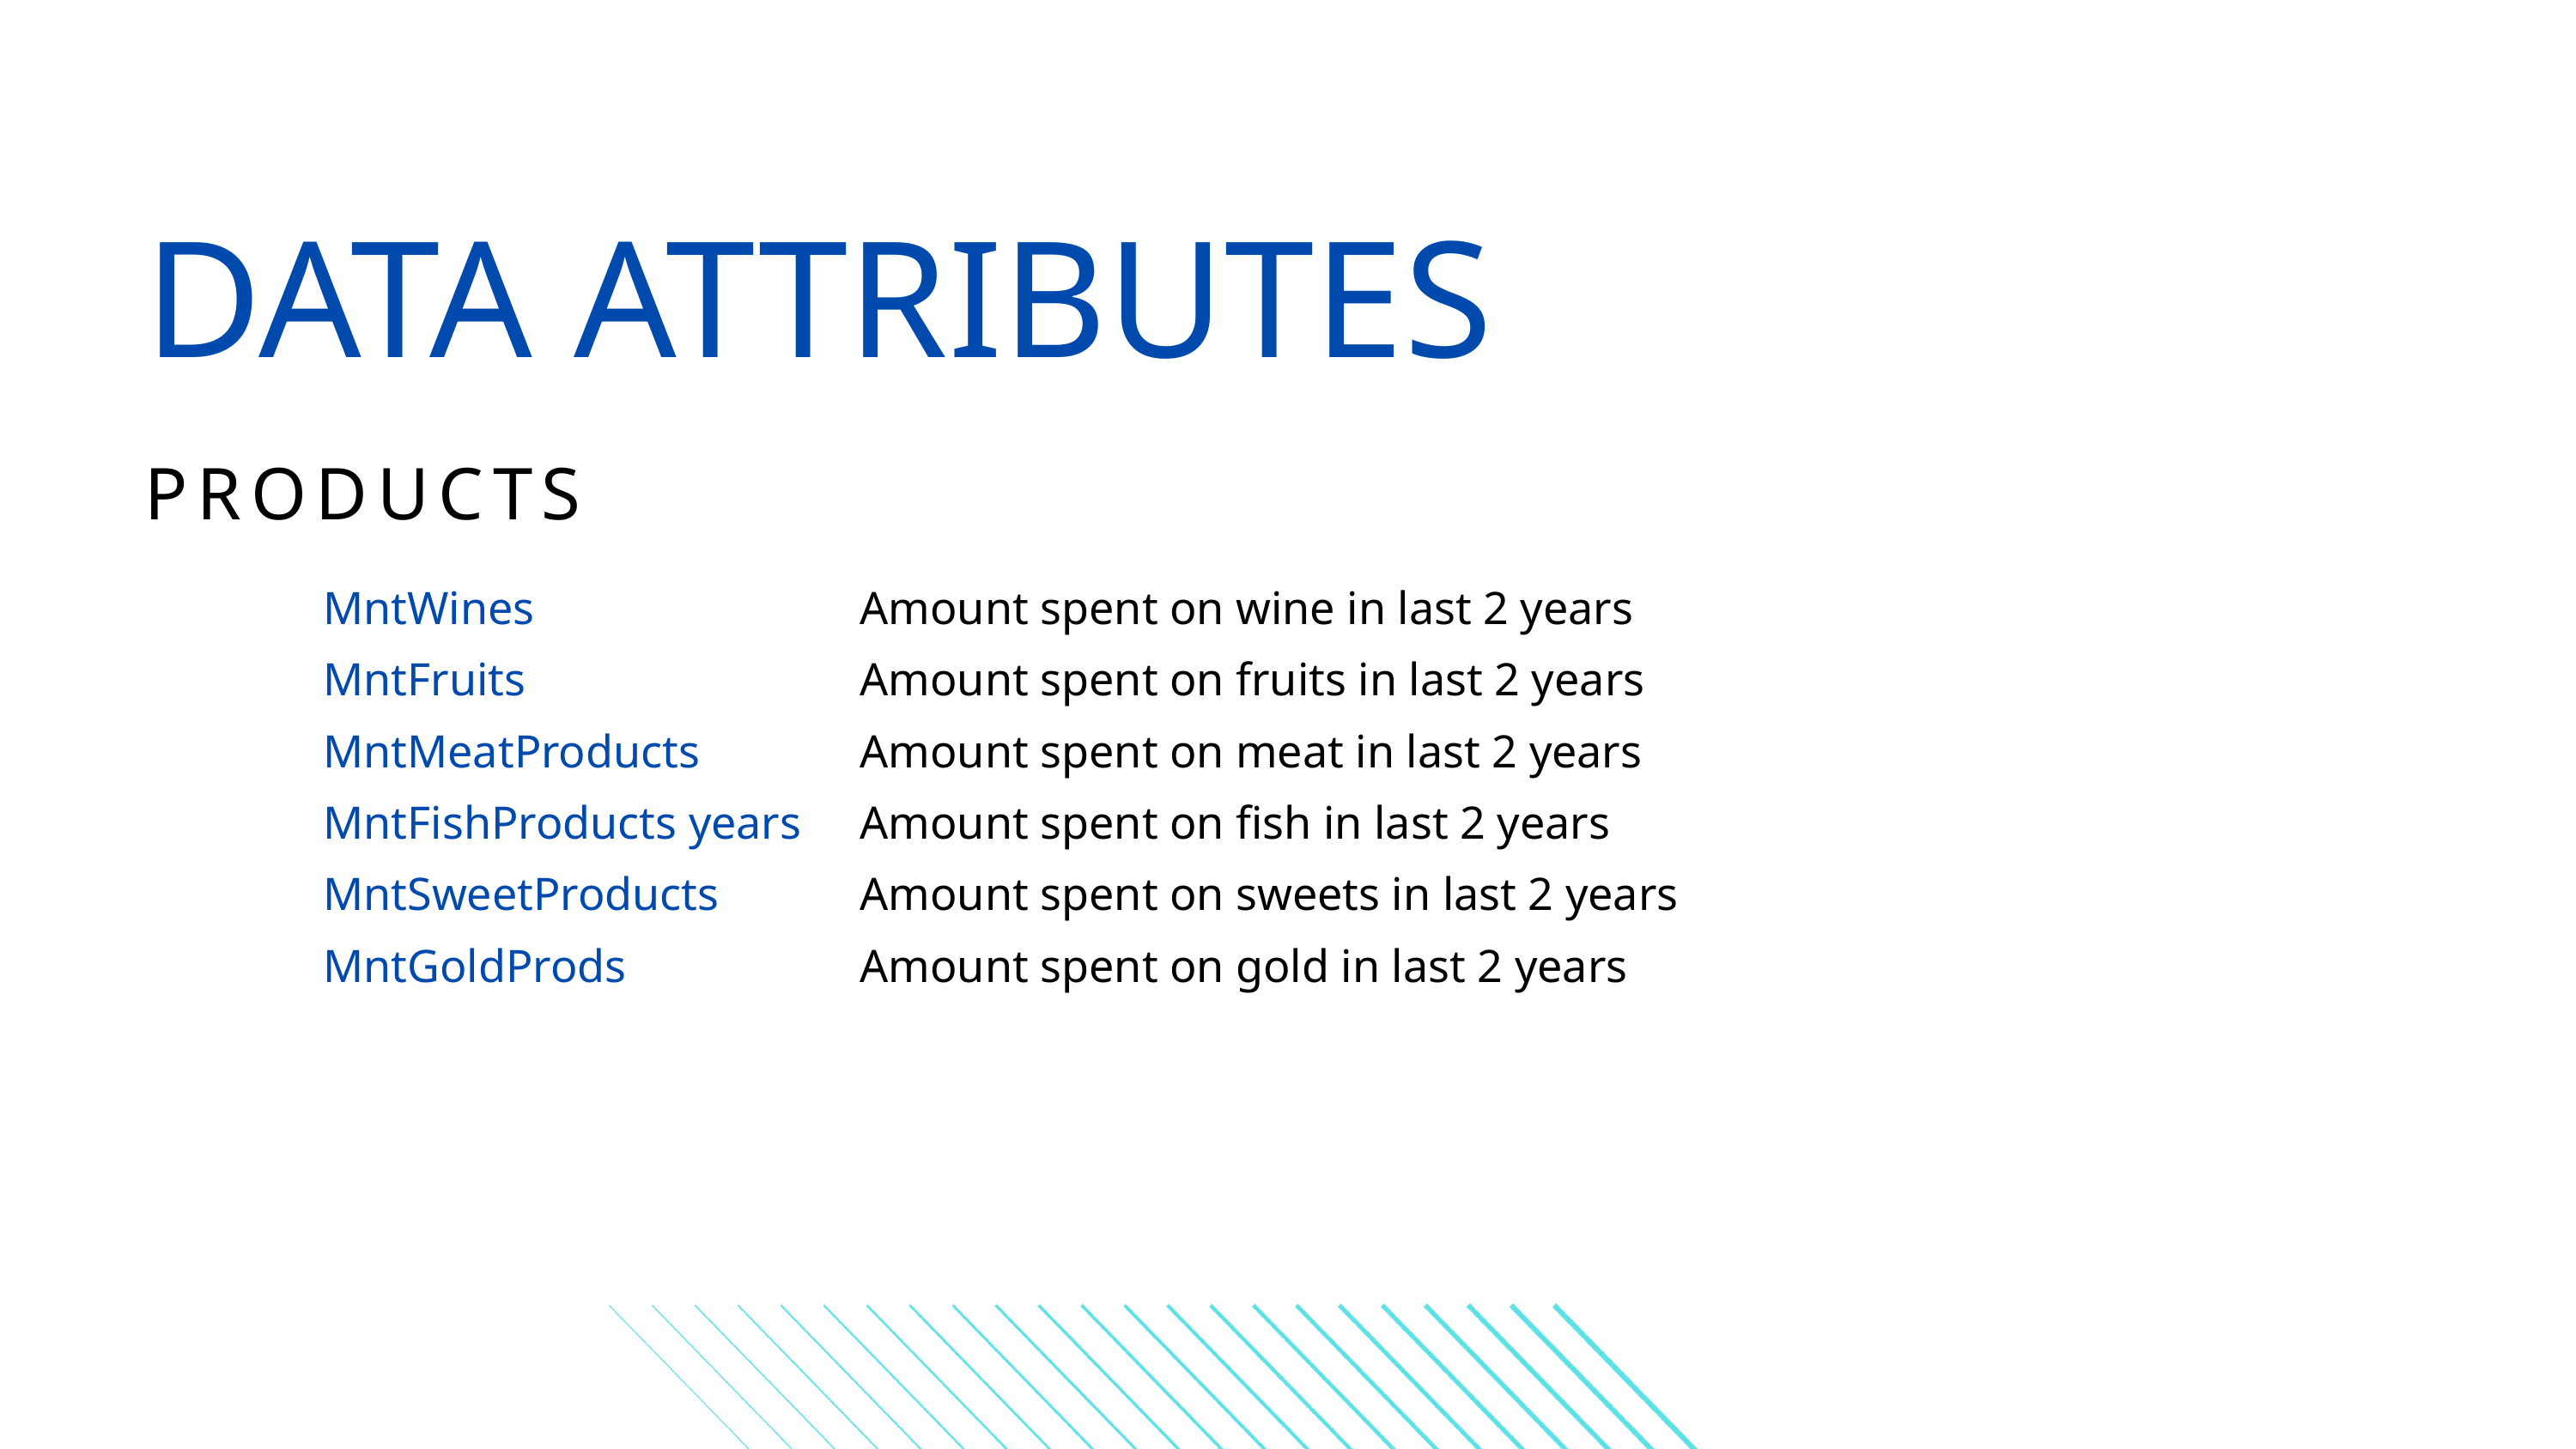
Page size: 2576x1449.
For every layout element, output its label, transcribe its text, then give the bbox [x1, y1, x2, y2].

text_box Amount spent on wine in last 2 years Amount spent on fruits in last 2 years Amount spent on meat in last 2 years Amount spent on fish in last 2 years Amount spent on sweets in last 2 years Amount spent on gold in last 2 years [860, 561, 2020, 991]
text_box MntWines MntFruits MntMeatProducts MntFishProducts years MntSweetProducts MntGoldProds [323, 561, 860, 991]
text_box [608, 1303, 1978, 1449]
text_box DATA ATTRIBUTES [144, 228, 2006, 391]
text_box PRODUCTS [144, 433, 1609, 535]
